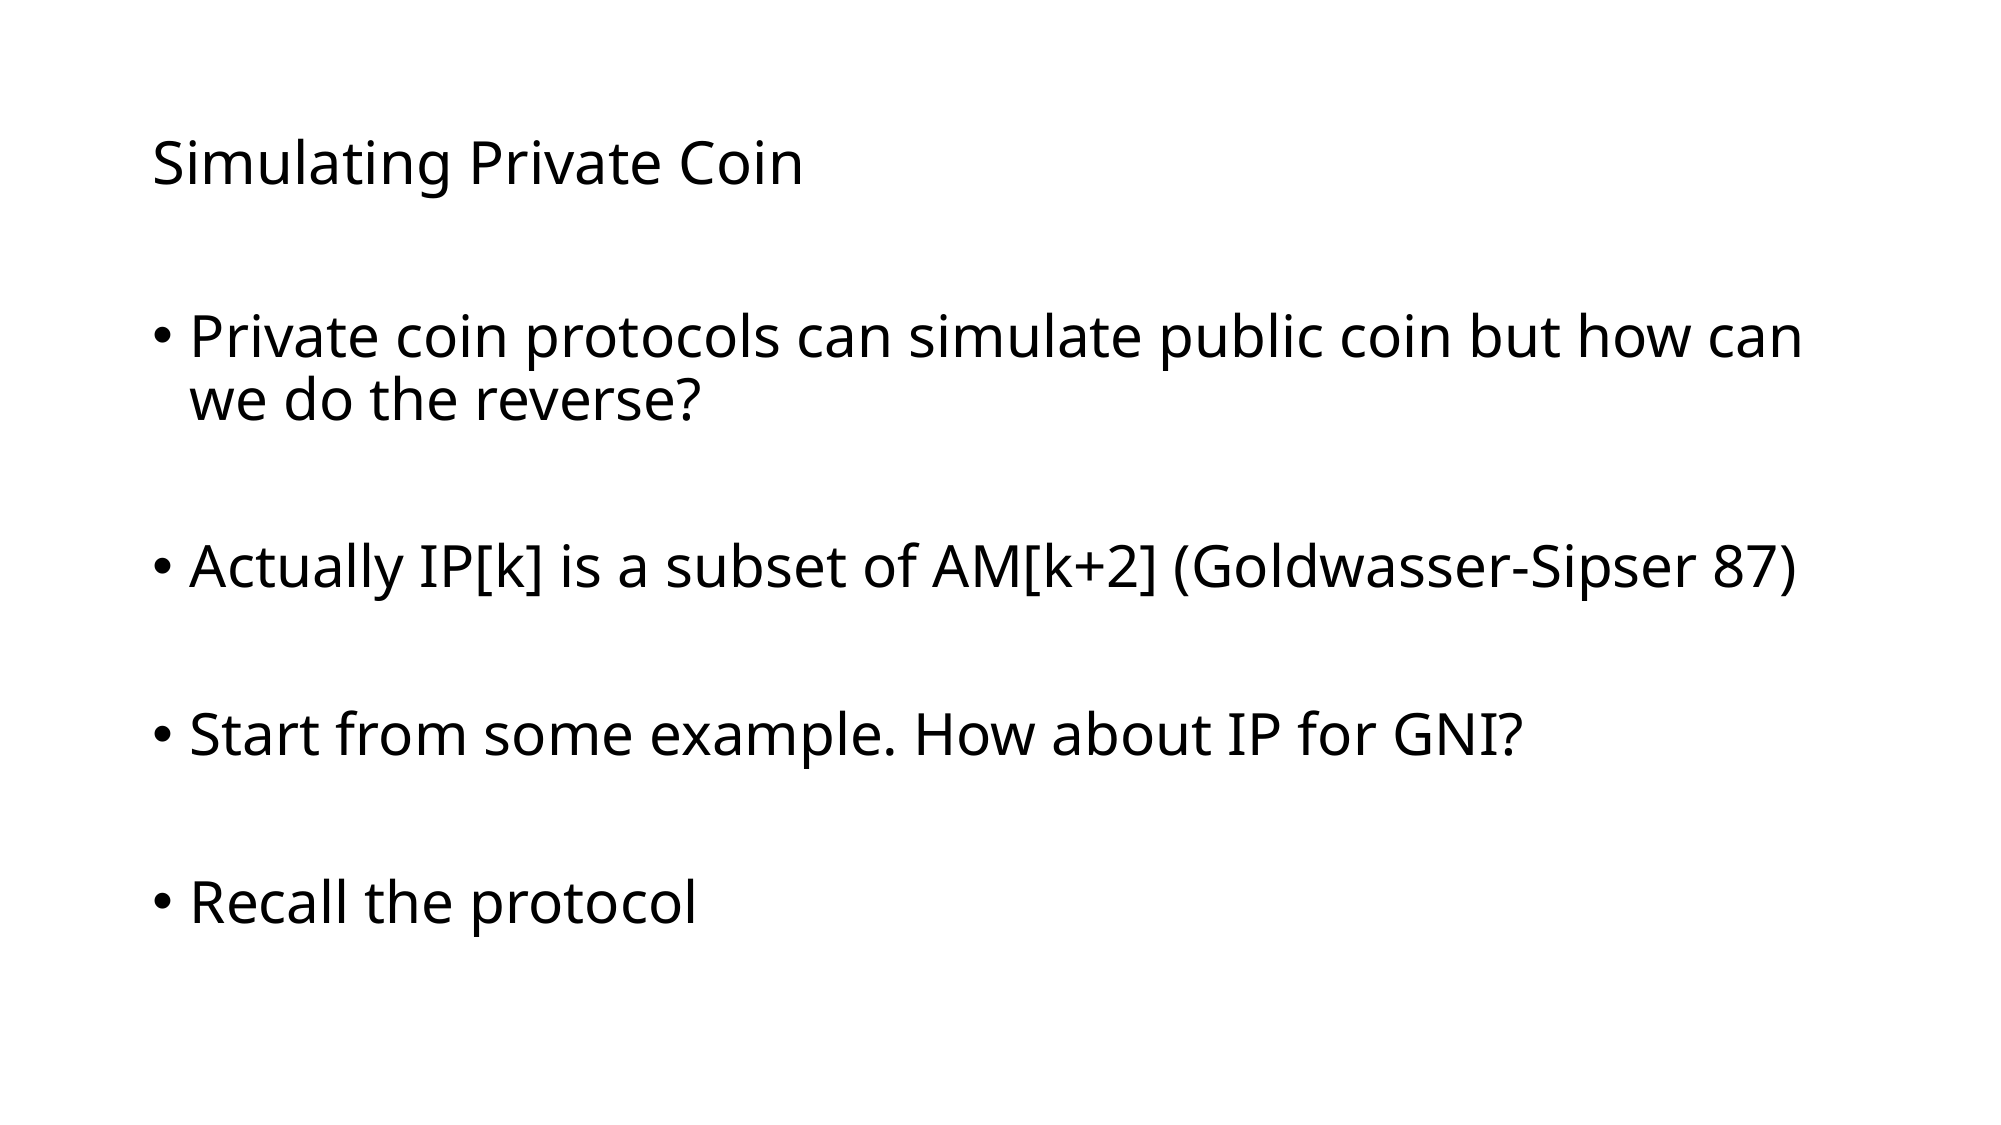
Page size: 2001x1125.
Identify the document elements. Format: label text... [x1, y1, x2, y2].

title Simulating Private Coin [137, 59, 1863, 278]
list Private coin protocols can simulate public coin but how can we do the reverse? Actually IP[k] is a subset of AM[k+2] (Goldwasser-Sipser 87) Start from some example. How about IP for GNI? Recall the protocol [137, 299, 1863, 1014]
